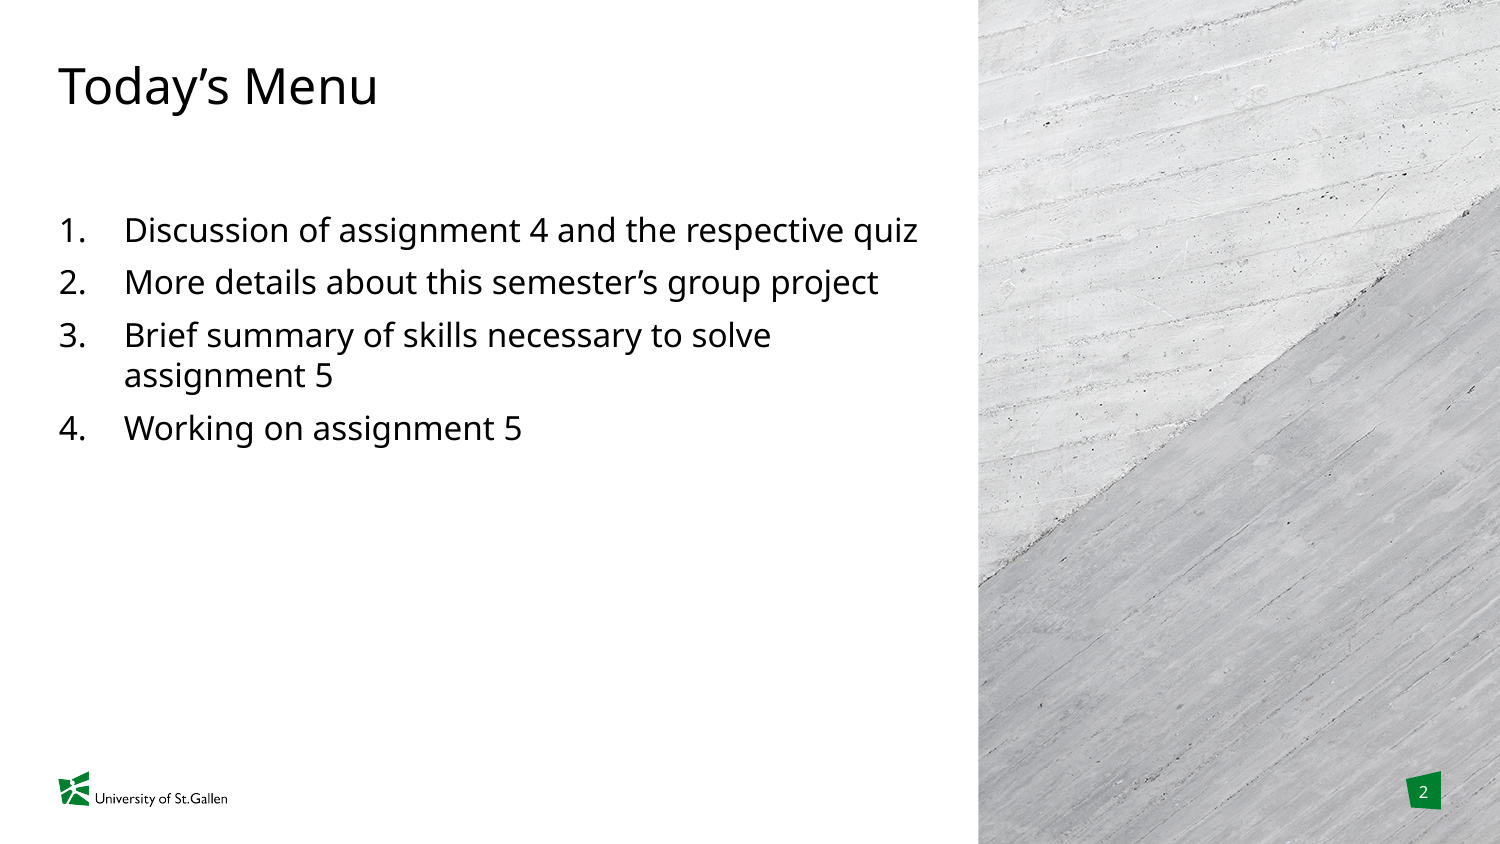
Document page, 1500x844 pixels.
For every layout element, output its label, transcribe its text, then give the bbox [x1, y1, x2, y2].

slide_number 2 [1406, 782, 1442, 827]
list Discussion of assignment 4 and the respective quiz More details about this semester’s group project Brief summary of skills necessary to solve assignment 5 Working on assignment 5 [58, 209, 948, 735]
title Today’s Menu [58, 61, 928, 162]
picture [58, 771, 227, 807]
picture [978, 0, 1500, 844]
